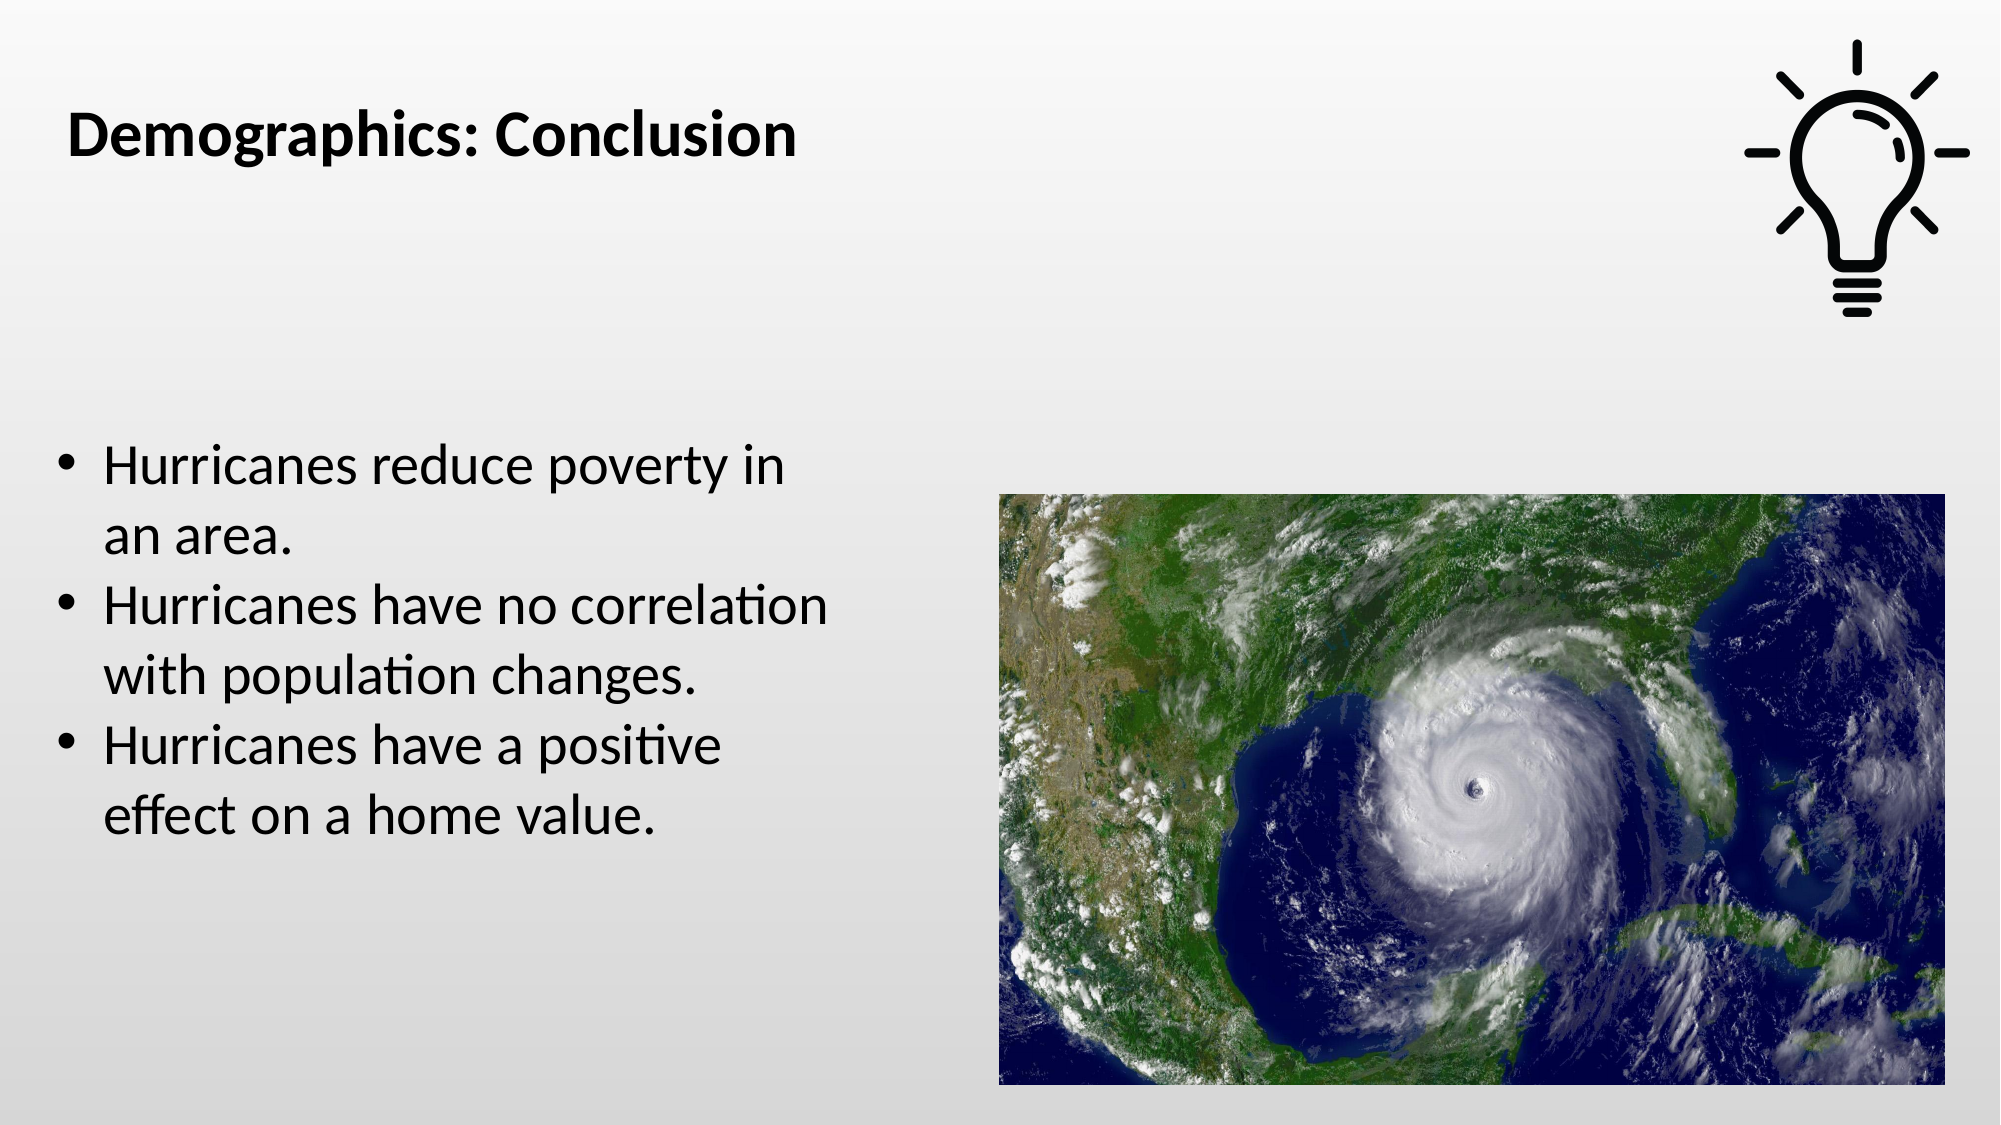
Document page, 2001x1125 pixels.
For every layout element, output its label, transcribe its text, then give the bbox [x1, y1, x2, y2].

picture [1743, 39, 1970, 317]
picture [999, 494, 1945, 1086]
text_box Demographics: Conclusion [52, 82, 1743, 177]
text_box Hurricanes reduce poverty in an area. Hurricanes have no correlation with population changes. Hurricanes have a positive effect on a home value. [41, 418, 859, 854]
text_box [40, 68, 1743, 173]
